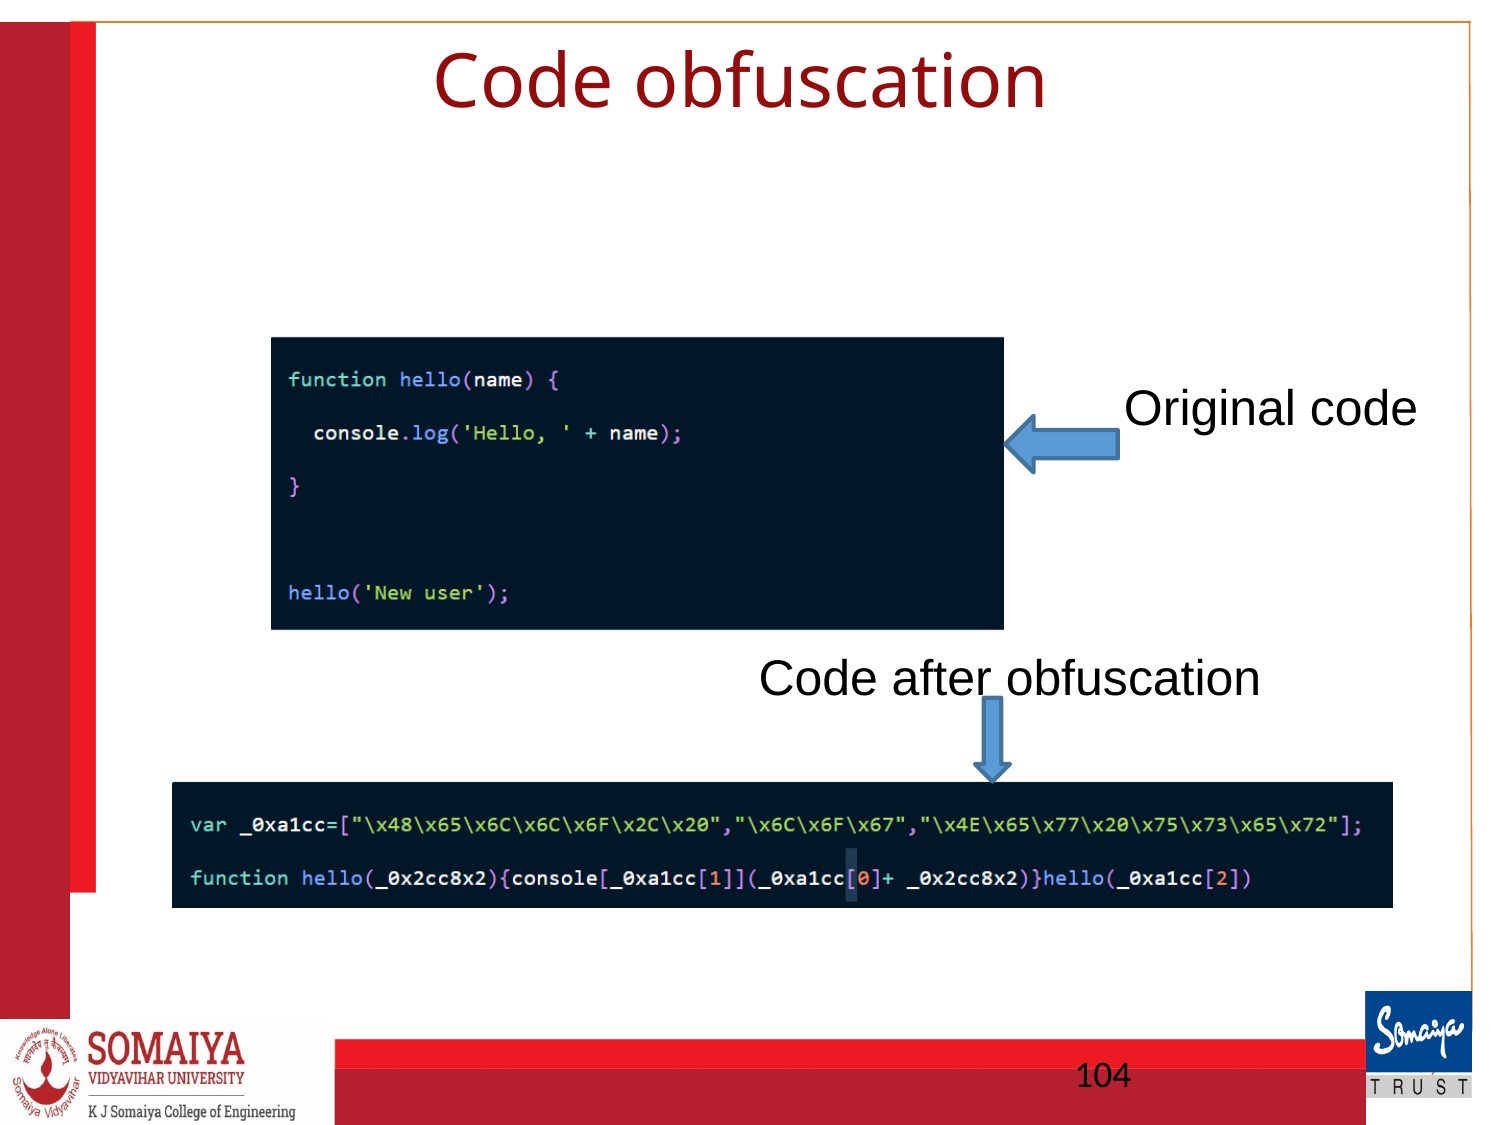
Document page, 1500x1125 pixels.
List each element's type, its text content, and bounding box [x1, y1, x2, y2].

picture [335, 1040, 1365, 1125]
picture [1365, 991, 1472, 1098]
text_box Code after obfuscation [743, 638, 1277, 713]
title Code obfuscation [134, 35, 1349, 179]
text_box Original code [1109, 368, 1434, 444]
picture [271, 330, 1004, 635]
text_box [973, 695, 1012, 779]
picture [0, 22, 327, 1125]
picture [172, 781, 1393, 908]
slide_number 104 [1059, 1042, 1397, 1103]
text_box [1008, 413, 1120, 475]
